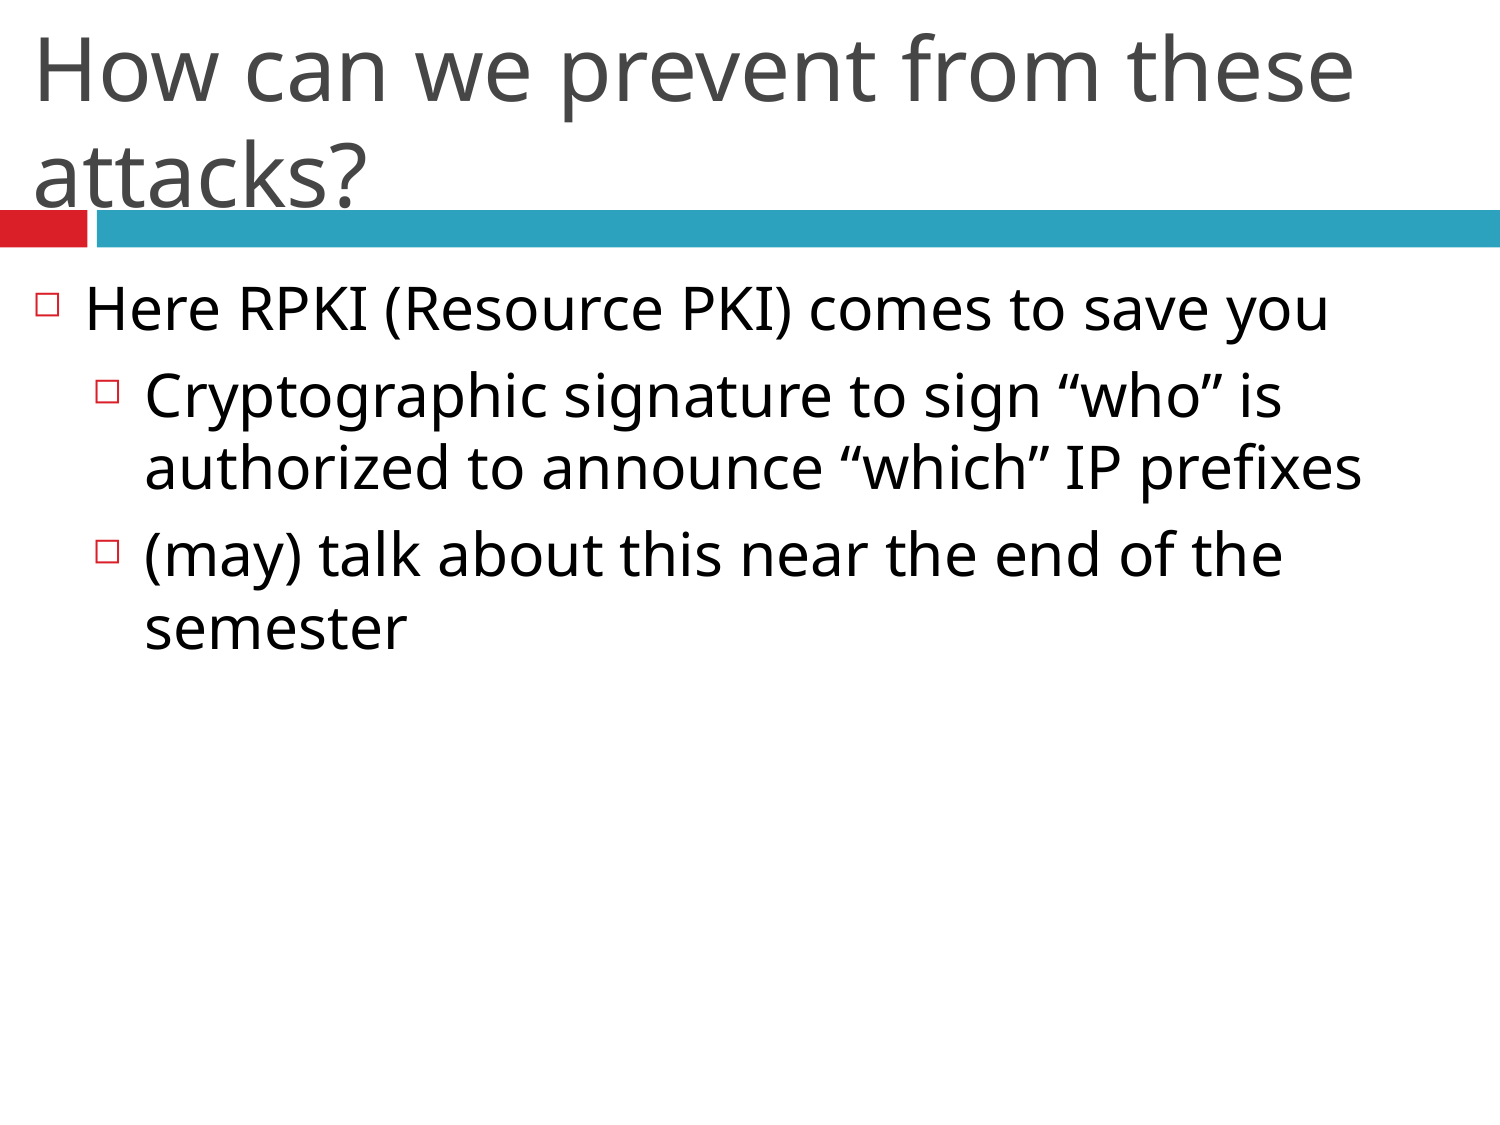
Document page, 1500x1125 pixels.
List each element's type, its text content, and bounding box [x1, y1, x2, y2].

slide_number [14, 203, 73, 259]
title How can we prevent from these attacks? [24, 36, 1476, 201]
list Here RPKI (Resource PKI) comes to save you Cryptographic signature to sign “who” is authorized to announce “which” IP prefixes (may) talk about this near the end of the semester [24, 261, 1476, 1101]
